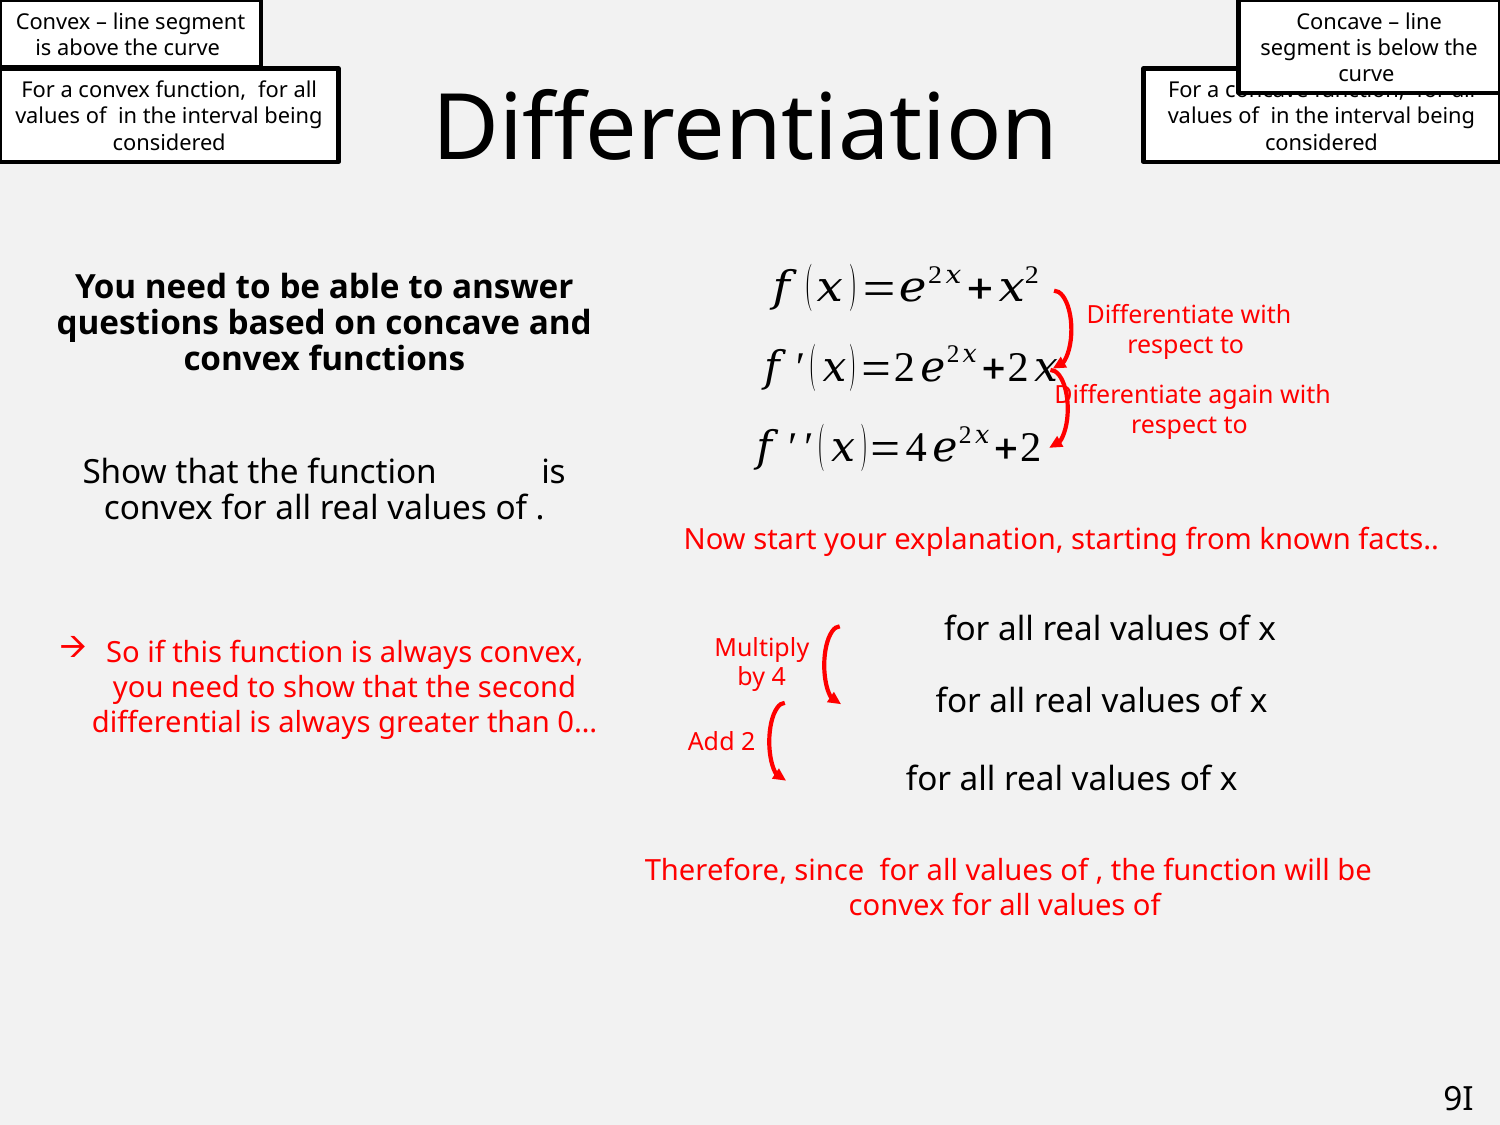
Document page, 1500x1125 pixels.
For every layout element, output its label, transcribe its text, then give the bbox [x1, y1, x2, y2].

text_box [772, 702, 785, 717]
text_box Add 2 [654, 717, 789, 763]
text_box Now start your explanation, starting from known facts.. [667, 512, 1456, 563]
text_box [1049, 369, 1069, 448]
text_box [771, 763, 786, 781]
text_box [1053, 290, 1072, 369]
text_box Convex – line segment is above the curve [0, 0, 262, 68]
text_box Concave – line segment is below the curve [1238, 0, 1500, 94]
text_box Multiply by 4 [694, 623, 829, 699]
text_box [827, 625, 841, 705]
text_box 9I [1428, 1069, 1500, 1125]
title Differentiation [98, 21, 1393, 239]
text_box So if this function is always convex, you need to show that the second differential is always greater than 0… [22, 625, 620, 746]
